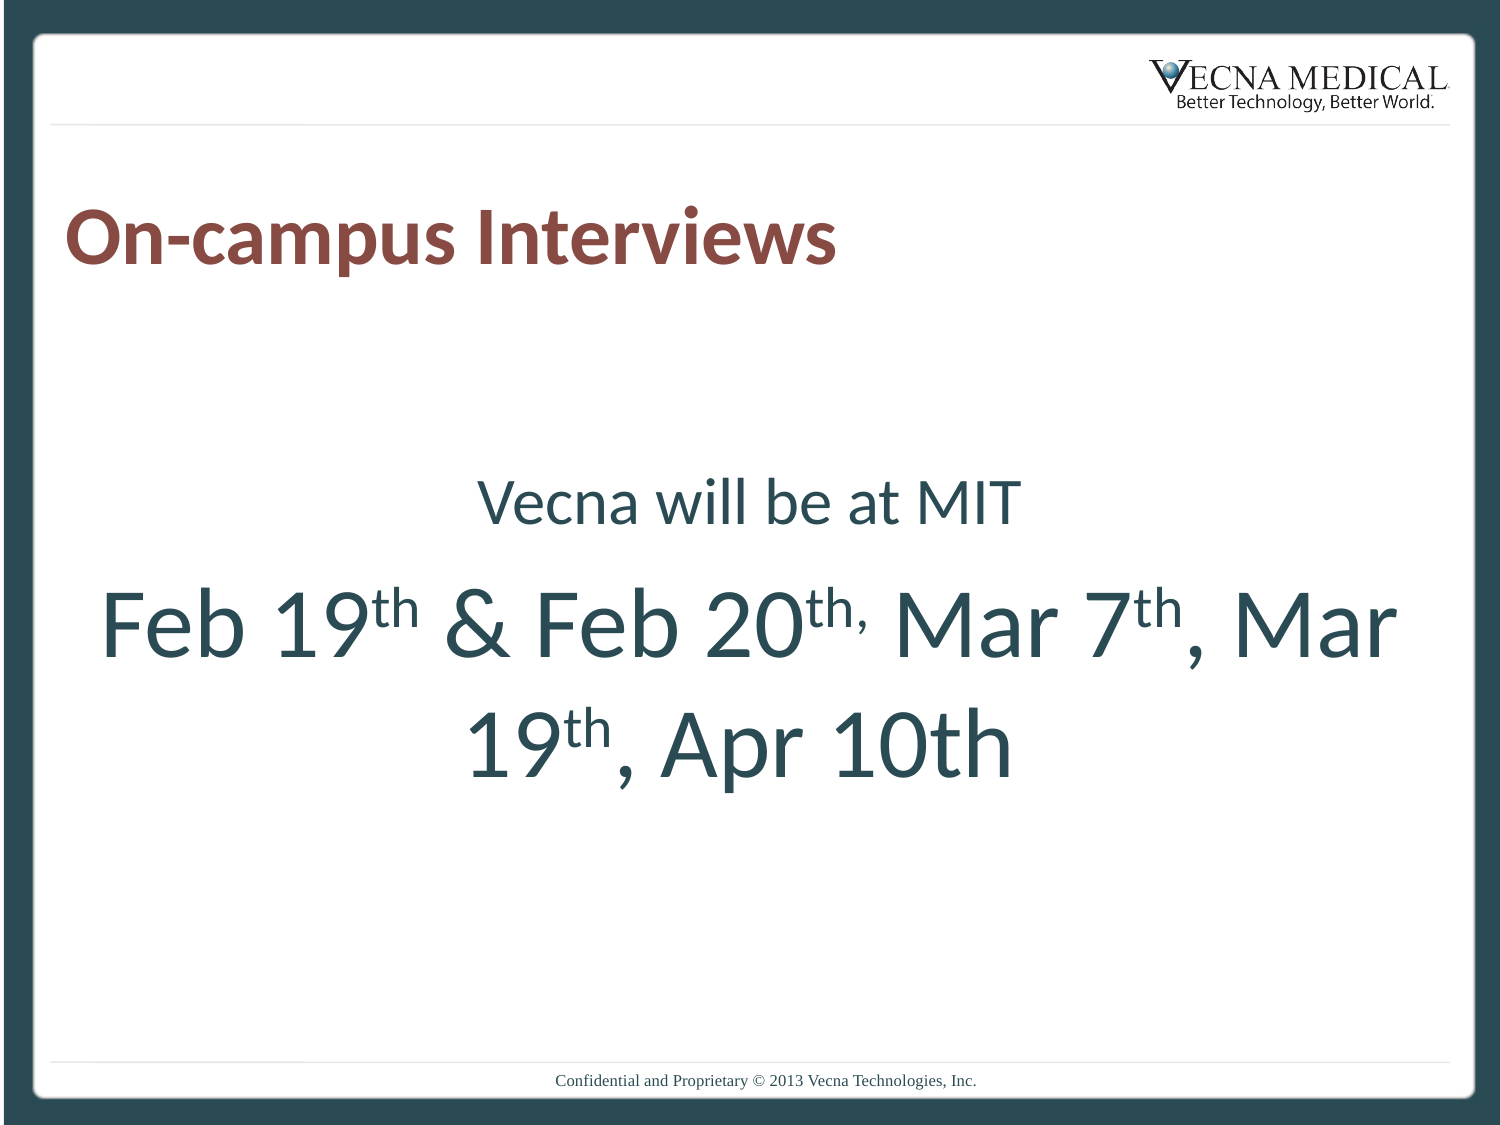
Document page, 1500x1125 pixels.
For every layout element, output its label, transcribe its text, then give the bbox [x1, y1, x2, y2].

list Vecna will be at MIT Feb 19th & Feb 20th, Mar 7th, Mar 19th, Apr 10th [75, 450, 1425, 1005]
title On-campus Interviews [50, 137, 1400, 325]
picture [3, 0, 1500, 1125]
